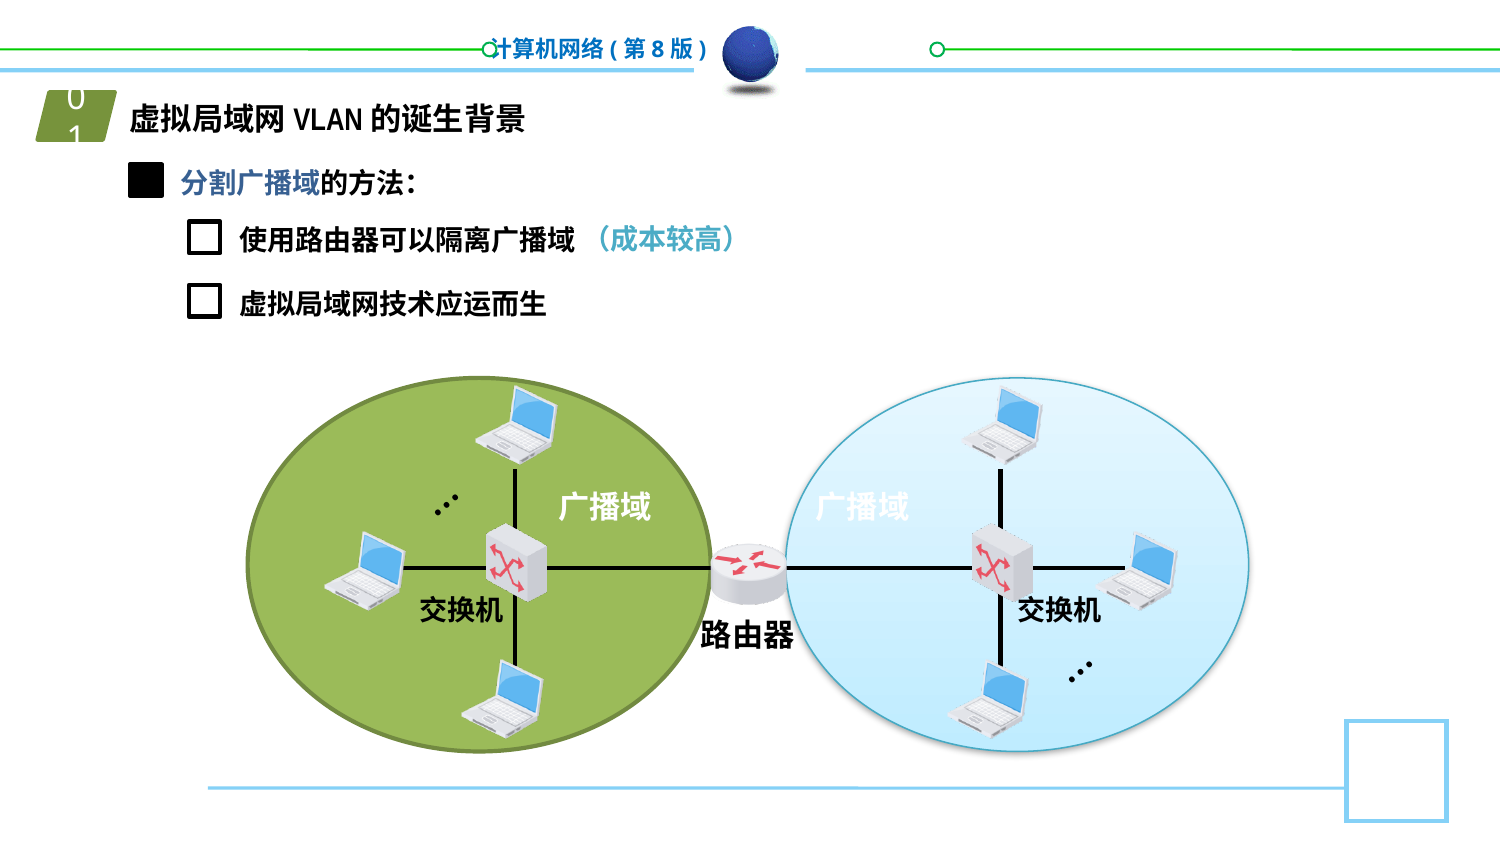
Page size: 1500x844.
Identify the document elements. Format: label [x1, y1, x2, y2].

text_box [187, 283, 222, 319]
text_box [247, 377, 1249, 752]
text_box [187, 219, 222, 255]
text_box [227, 278, 595, 328]
text_box [37, 91, 646, 146]
picture [720, 24, 780, 100]
text_box [227, 213, 762, 265]
text_box [169, 157, 707, 207]
text_box [128, 162, 164, 198]
